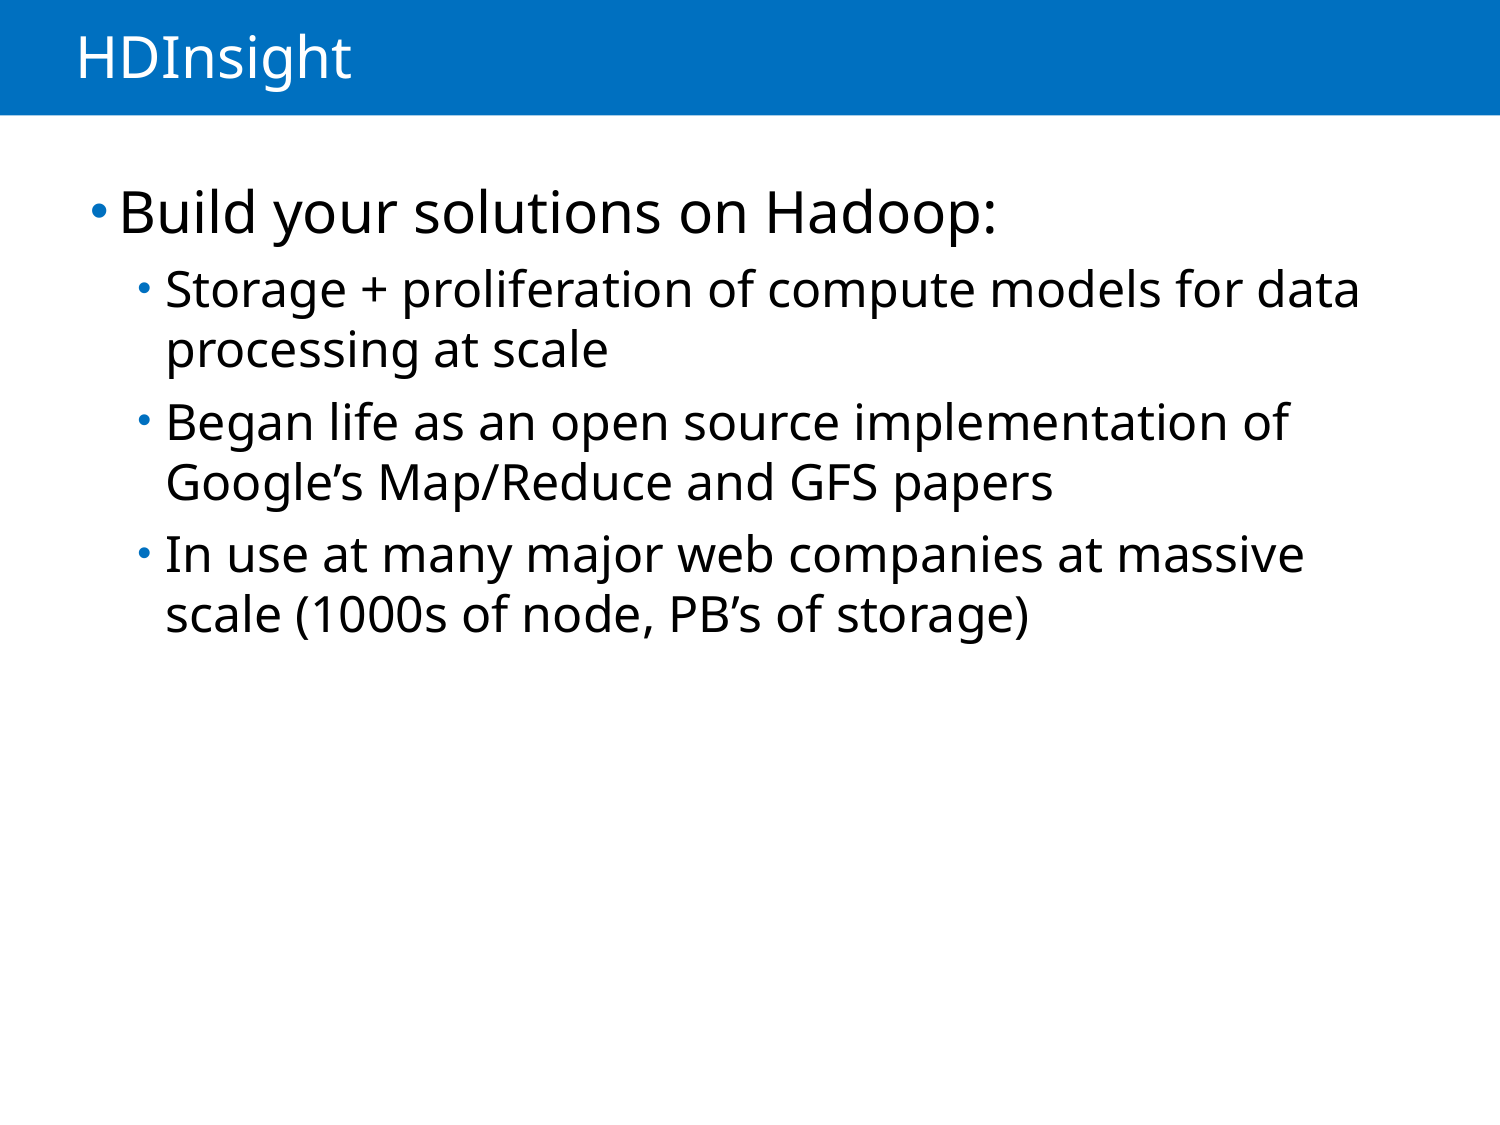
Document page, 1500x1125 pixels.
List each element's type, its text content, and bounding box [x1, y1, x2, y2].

title HDInsight [75, 0, 1351, 122]
text_box Build your solutions on Hadoop: Storage + proliferation of compute models for data processing at scale Began life as an open source implementation of Google’s Map/Reduce and GFS papers In use at many major web companies at massive scale (1000s of node, PB’s of storage) [75, 167, 1408, 1012]
